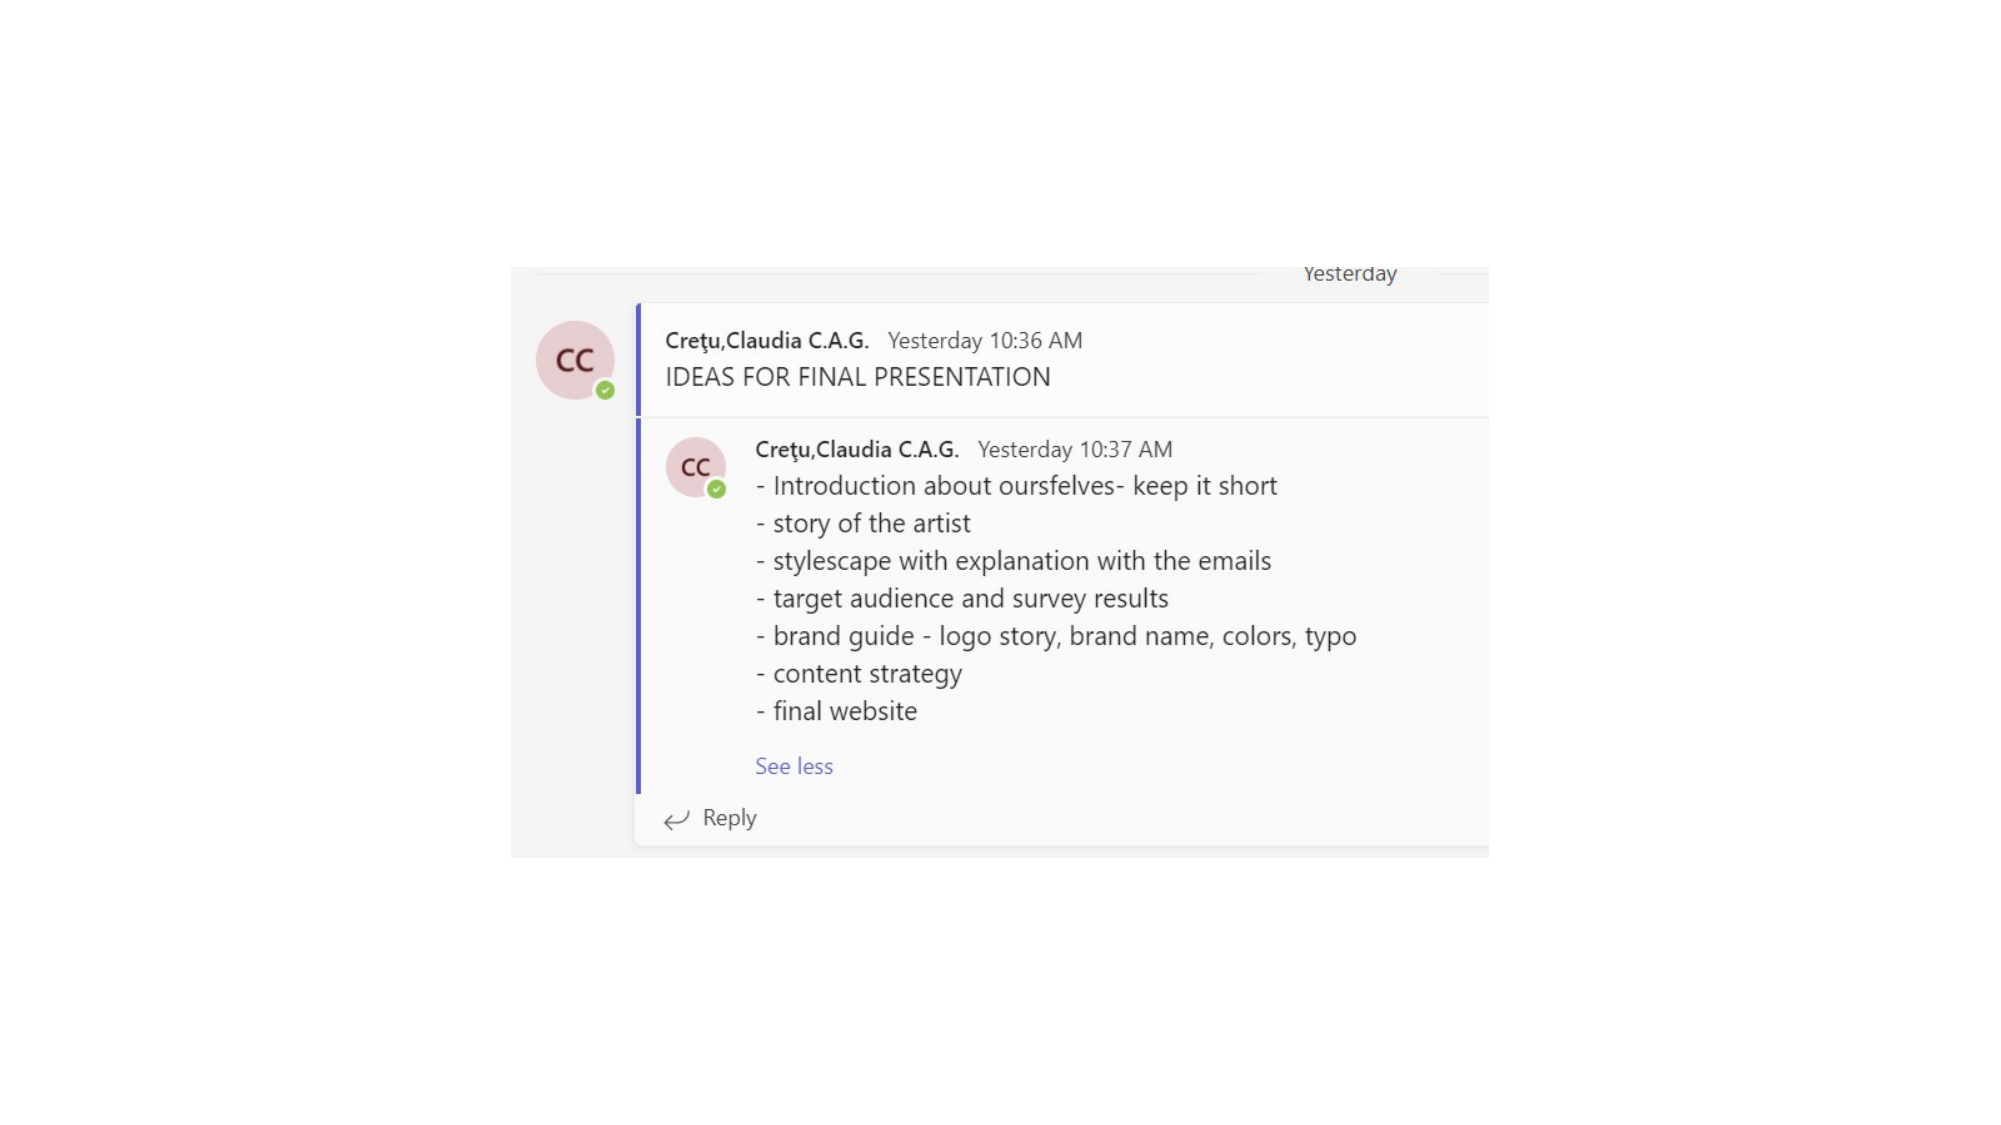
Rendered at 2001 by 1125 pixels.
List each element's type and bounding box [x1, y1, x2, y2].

picture [511, 267, 1489, 858]
